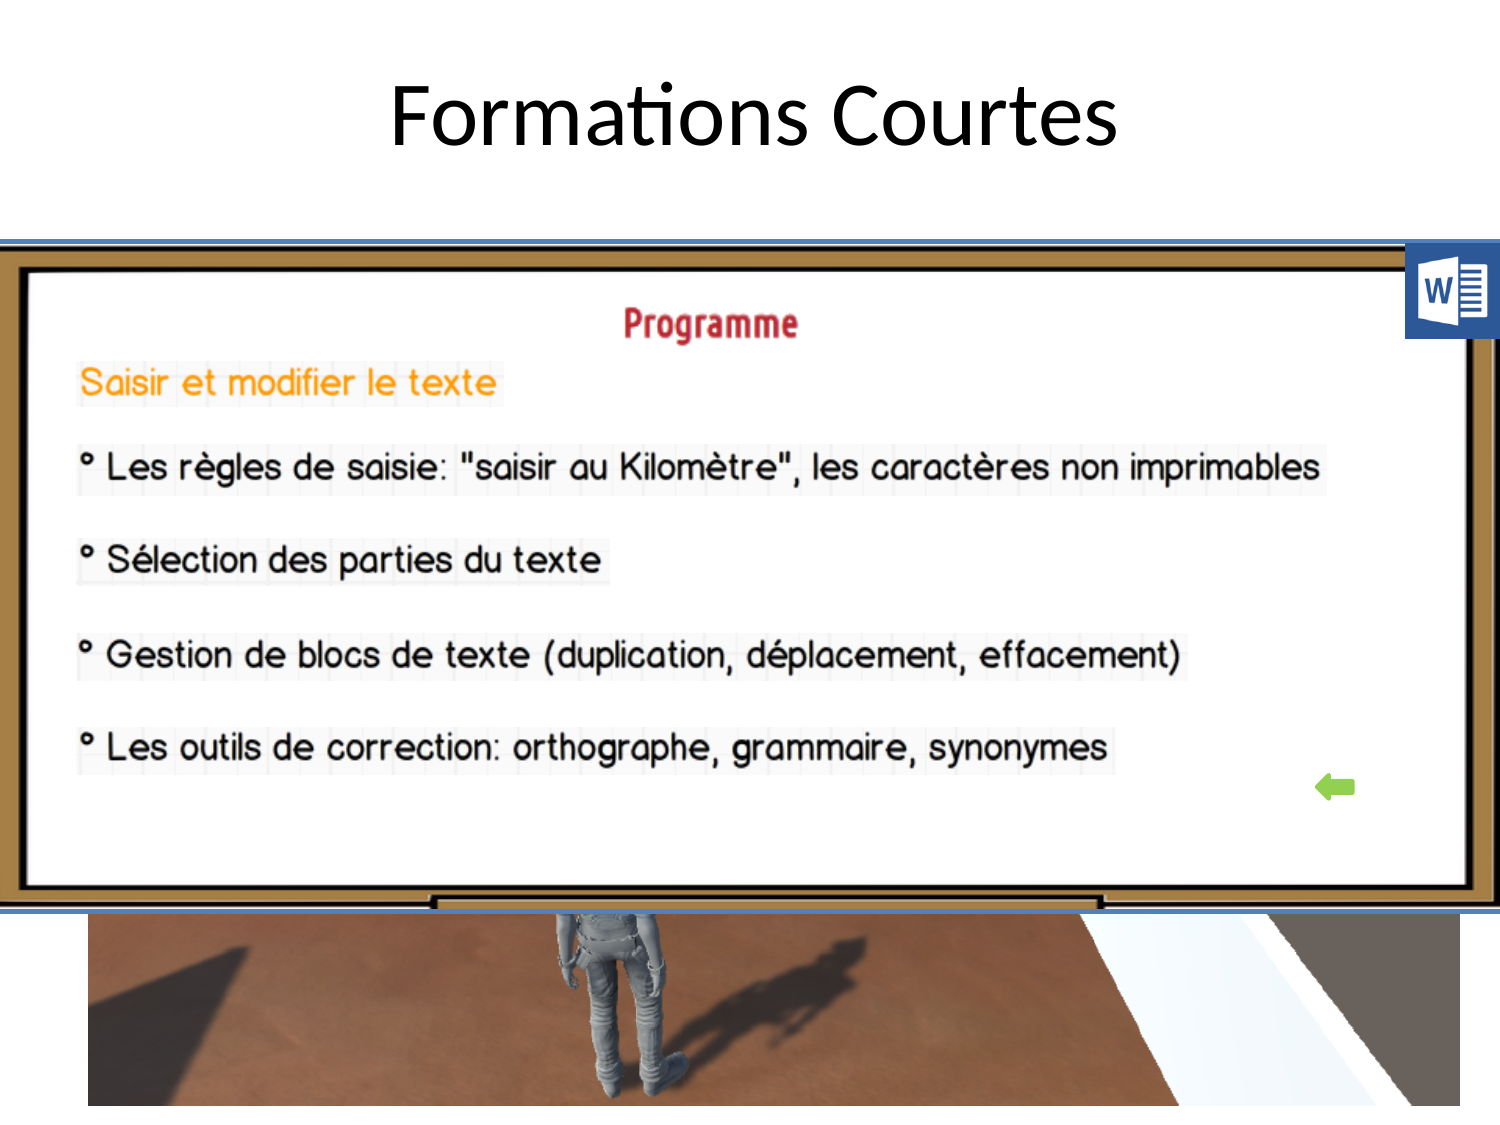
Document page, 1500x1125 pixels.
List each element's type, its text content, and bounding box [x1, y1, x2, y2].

title Formations Courtes [75, 45, 1436, 173]
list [88, 919, 1460, 1107]
picture [0, 243, 1500, 910]
